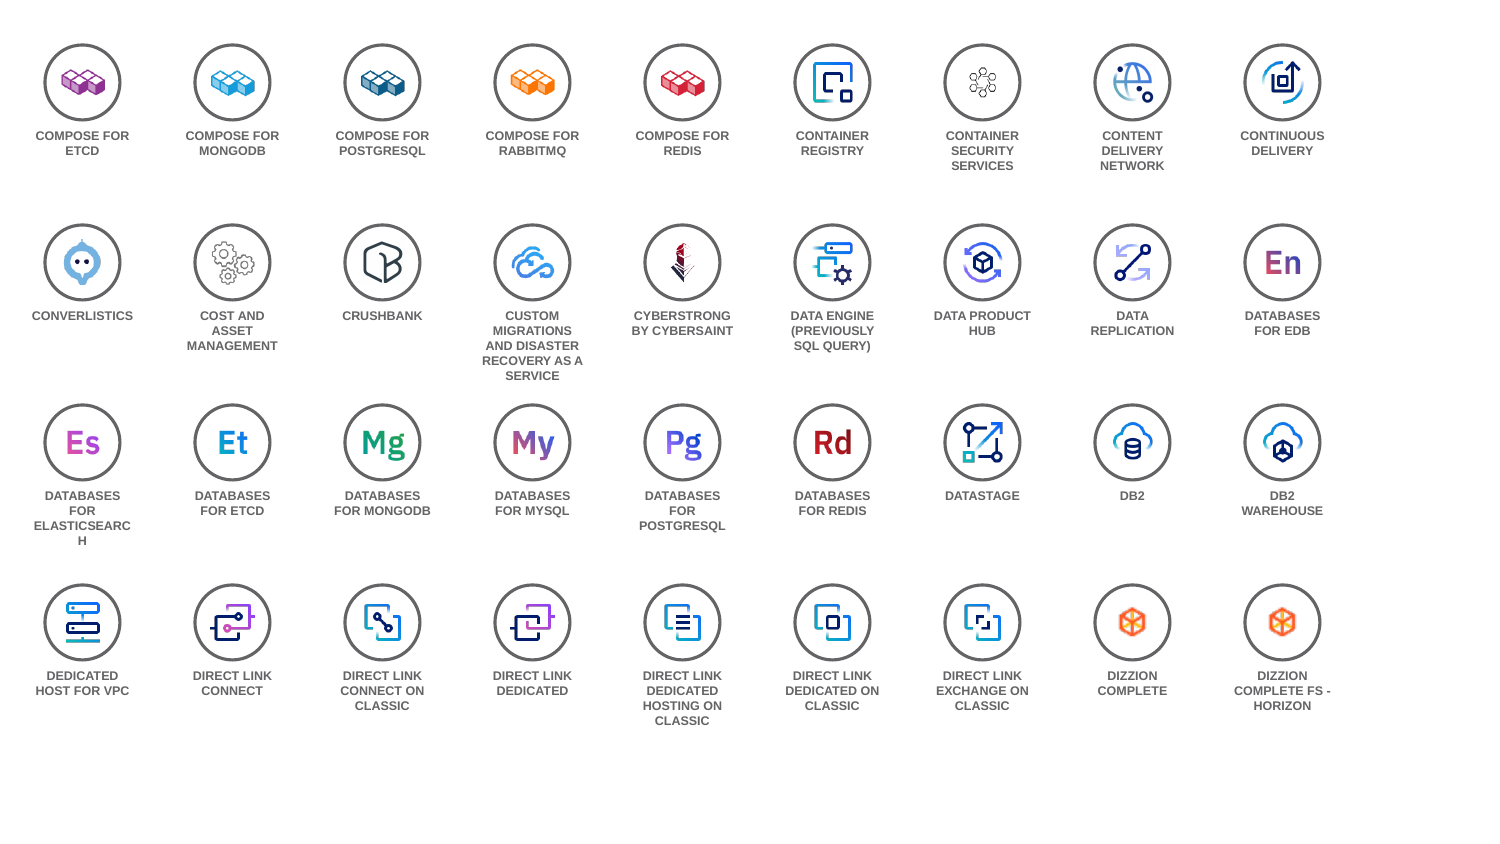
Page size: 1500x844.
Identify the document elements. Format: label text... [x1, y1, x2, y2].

text_box CONTENT DELIVERY NETWORK [1079, 127, 1185, 173]
picture [59, 599, 106, 646]
picture [1109, 239, 1156, 286]
text_box [509, 292, 556, 300]
text_box COST AND ASSET MANAGEMENT [179, 307, 285, 353]
picture [659, 239, 706, 286]
text_box [359, 112, 406, 120]
text_box [59, 652, 106, 660]
picture [509, 239, 556, 286]
text_box [44, 224, 120, 290]
text_box DIRECT LINK DEDICATED ON CLASSIC [779, 667, 885, 713]
text_box DIZZION COMPLETE FS - HORIZON [1229, 667, 1335, 713]
text_box [1259, 292, 1306, 300]
text_box [959, 292, 1006, 300]
text_box [494, 44, 570, 110]
picture [359, 59, 406, 106]
text_box [194, 404, 270, 480]
text_box [359, 292, 406, 300]
text_box [509, 652, 556, 660]
text_box [794, 44, 870, 110]
text_box [944, 44, 1020, 110]
text_box DB2 WAREHOUSE [1229, 487, 1335, 518]
text_box DEDICATED HOST FOR VPC [29, 667, 135, 698]
text_box [794, 584, 870, 650]
picture [959, 419, 1006, 466]
picture [959, 599, 1006, 646]
text_box [1094, 404, 1170, 480]
text_box [1109, 652, 1156, 660]
text_box [1094, 584, 1170, 650]
text_box [344, 584, 420, 650]
picture [659, 599, 706, 646]
text_box COMPOSE FOR MONGODB [179, 127, 285, 158]
picture [1259, 59, 1306, 106]
picture [1259, 419, 1306, 466]
text_box DATABASES FOR MYSQL [479, 487, 585, 518]
picture [509, 599, 556, 646]
text_box DATABASES FOR ELASTICSEARCH [29, 487, 135, 548]
text_box [644, 404, 720, 480]
picture [359, 599, 406, 646]
picture [209, 599, 256, 646]
text_box DATA ENGINE (PREVIOUSLY SQL QUERY) [779, 307, 885, 353]
picture [509, 59, 556, 106]
text_box [1259, 112, 1306, 120]
text_box DIZZION COMPLETE [1079, 667, 1185, 698]
text_box COMPOSE FOR REDIS [629, 127, 735, 158]
text_box [59, 112, 106, 120]
picture [209, 59, 256, 106]
text_box DIRECT LINK EXCHANGE ON CLASSIC [929, 667, 1035, 713]
picture [209, 419, 256, 466]
text_box [944, 584, 1020, 650]
picture [959, 59, 1006, 106]
picture [1109, 59, 1156, 106]
text_box DATABASES FOR POSTGRESQL [629, 487, 735, 533]
text_box COMPOSE FOR POSTGRESQL [329, 127, 435, 158]
text_box COMPOSE FOR RABBITMQ [479, 127, 585, 158]
text_box [959, 112, 1006, 120]
text_box [659, 292, 706, 300]
picture [1109, 419, 1156, 466]
text_box [44, 404, 120, 480]
text_box DATABASES FOR MONGODB [329, 487, 435, 518]
text_box [794, 224, 870, 290]
text_box [59, 292, 106, 300]
picture [809, 239, 856, 286]
text_box [809, 652, 856, 660]
text_box [944, 224, 1020, 290]
text_box CONTAINER REGISTRY [779, 127, 885, 158]
text_box [209, 652, 256, 660]
text_box DATABASES FOR REDIS [779, 487, 885, 518]
text_box [1244, 224, 1320, 290]
picture [959, 239, 1006, 286]
text_box [44, 44, 120, 110]
text_box CUSTOM MIGRATIONS AND DISASTER RECOVERY AS A SERVICE [479, 307, 585, 383]
picture [659, 59, 706, 106]
text_box DATASTAGE [929, 487, 1035, 503]
text_box [1094, 44, 1170, 110]
text_box DATA PRODUCT HUB [929, 307, 1035, 338]
text_box DIRECT LINK CONNECT ON CLASSIC [329, 667, 435, 713]
text_box [194, 44, 270, 110]
text_box [659, 652, 706, 660]
text_box [359, 652, 406, 660]
text_box [494, 404, 570, 480]
picture [1259, 599, 1306, 646]
text_box DATABASES FOR EDB [1229, 307, 1335, 338]
text_box [944, 404, 1020, 480]
picture [659, 419, 706, 466]
picture [509, 419, 556, 466]
text_box [194, 584, 270, 650]
text_box CONVERLISTICS [29, 307, 135, 323]
text_box CRUSHBANK [329, 307, 435, 323]
text_box [1259, 652, 1306, 660]
text_box COMPOSE FOR ETCD [29, 127, 135, 158]
text_box [659, 112, 706, 120]
picture [59, 239, 106, 286]
text_box [494, 224, 570, 290]
picture [209, 239, 256, 286]
text_box [44, 584, 120, 650]
picture [809, 599, 856, 646]
text_box DB2 [1079, 487, 1185, 503]
picture [1259, 239, 1306, 286]
text_box [209, 292, 256, 300]
text_box [209, 112, 256, 120]
picture [809, 419, 856, 466]
text_box [344, 44, 420, 110]
text_box [959, 652, 1006, 660]
text_box CONTINUOUS DELIVERY [1229, 127, 1335, 158]
text_box [1094, 224, 1170, 290]
text_box DIRECT LINK CONNECT [179, 667, 285, 698]
text_box [794, 404, 870, 480]
text_box DATABASES FOR ETCD [179, 487, 285, 518]
text_box [644, 44, 720, 110]
text_box DIRECT LINK DEDICATED HOSTING ON CLASSIC [629, 667, 735, 728]
picture [1109, 599, 1156, 646]
text_box CONTAINER SECURITY SERVICES [929, 127, 1035, 173]
text_box CYBERSTRONG BY CYBERSAINT [629, 307, 735, 338]
picture [359, 239, 406, 286]
text_box [644, 584, 720, 650]
picture [359, 419, 406, 466]
picture [809, 59, 856, 106]
picture [59, 419, 106, 466]
text_box [194, 224, 270, 290]
text_box [509, 112, 556, 120]
text_box [494, 584, 570, 650]
text_box [1109, 112, 1156, 120]
text_box [1244, 584, 1320, 650]
text_box [809, 112, 856, 120]
text_box [1109, 292, 1156, 300]
text_box [1244, 404, 1320, 480]
text_box [1244, 44, 1320, 110]
text_box DIRECT LINK DEDICATED [479, 667, 585, 698]
text_box [644, 224, 720, 290]
text_box DATA REPLICATION [1079, 307, 1185, 338]
picture [59, 59, 106, 106]
text_box [344, 224, 420, 290]
text_box [809, 292, 856, 300]
text_box [344, 404, 420, 480]
